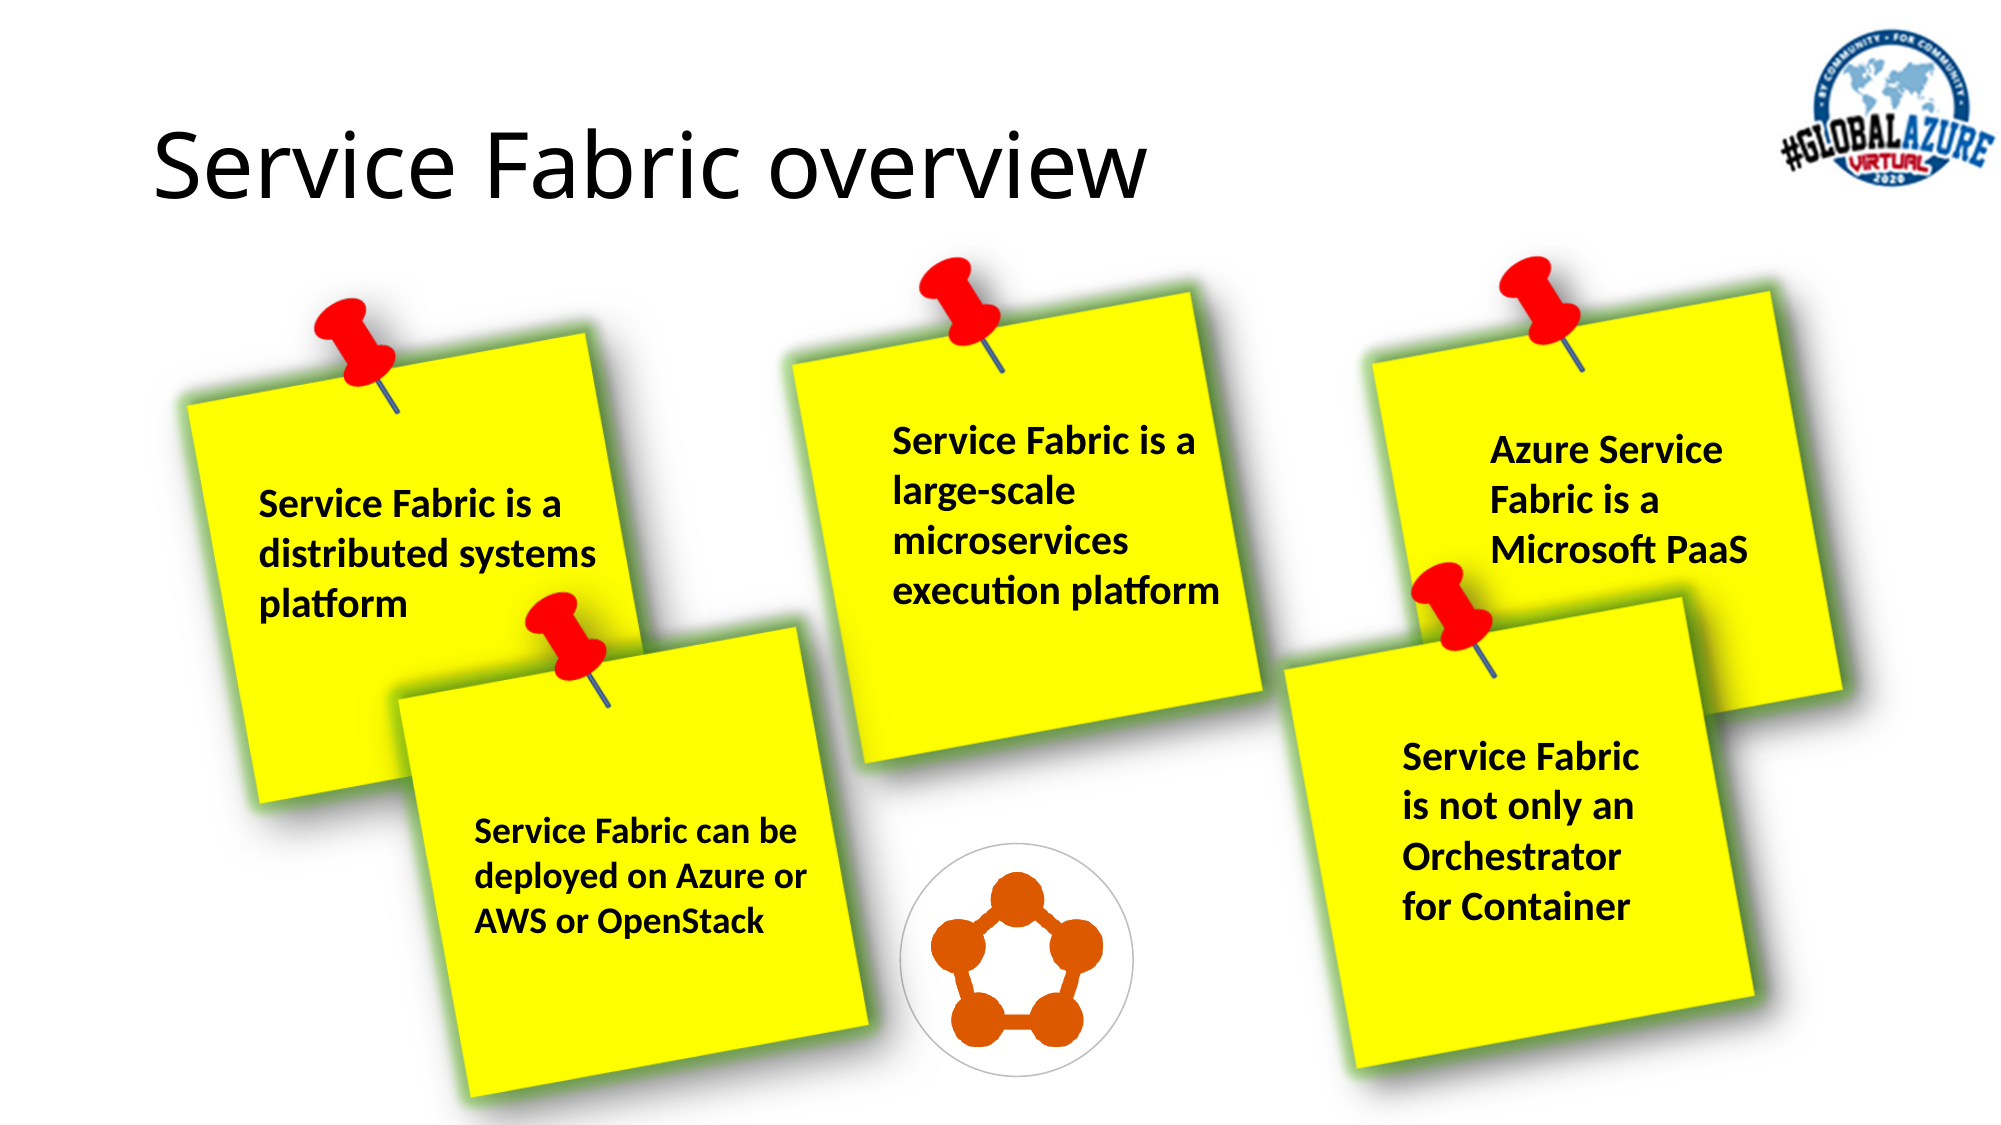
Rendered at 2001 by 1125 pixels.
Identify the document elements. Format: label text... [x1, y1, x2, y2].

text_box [1221, 524, 1859, 1125]
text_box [908, 843, 1134, 1077]
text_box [156, 292, 697, 833]
picture [1776, 22, 2000, 196]
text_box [1309, 218, 1947, 857]
picture [367, 586, 908, 1125]
title Service Fabric overview [137, 59, 1863, 278]
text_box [729, 219, 1309, 858]
